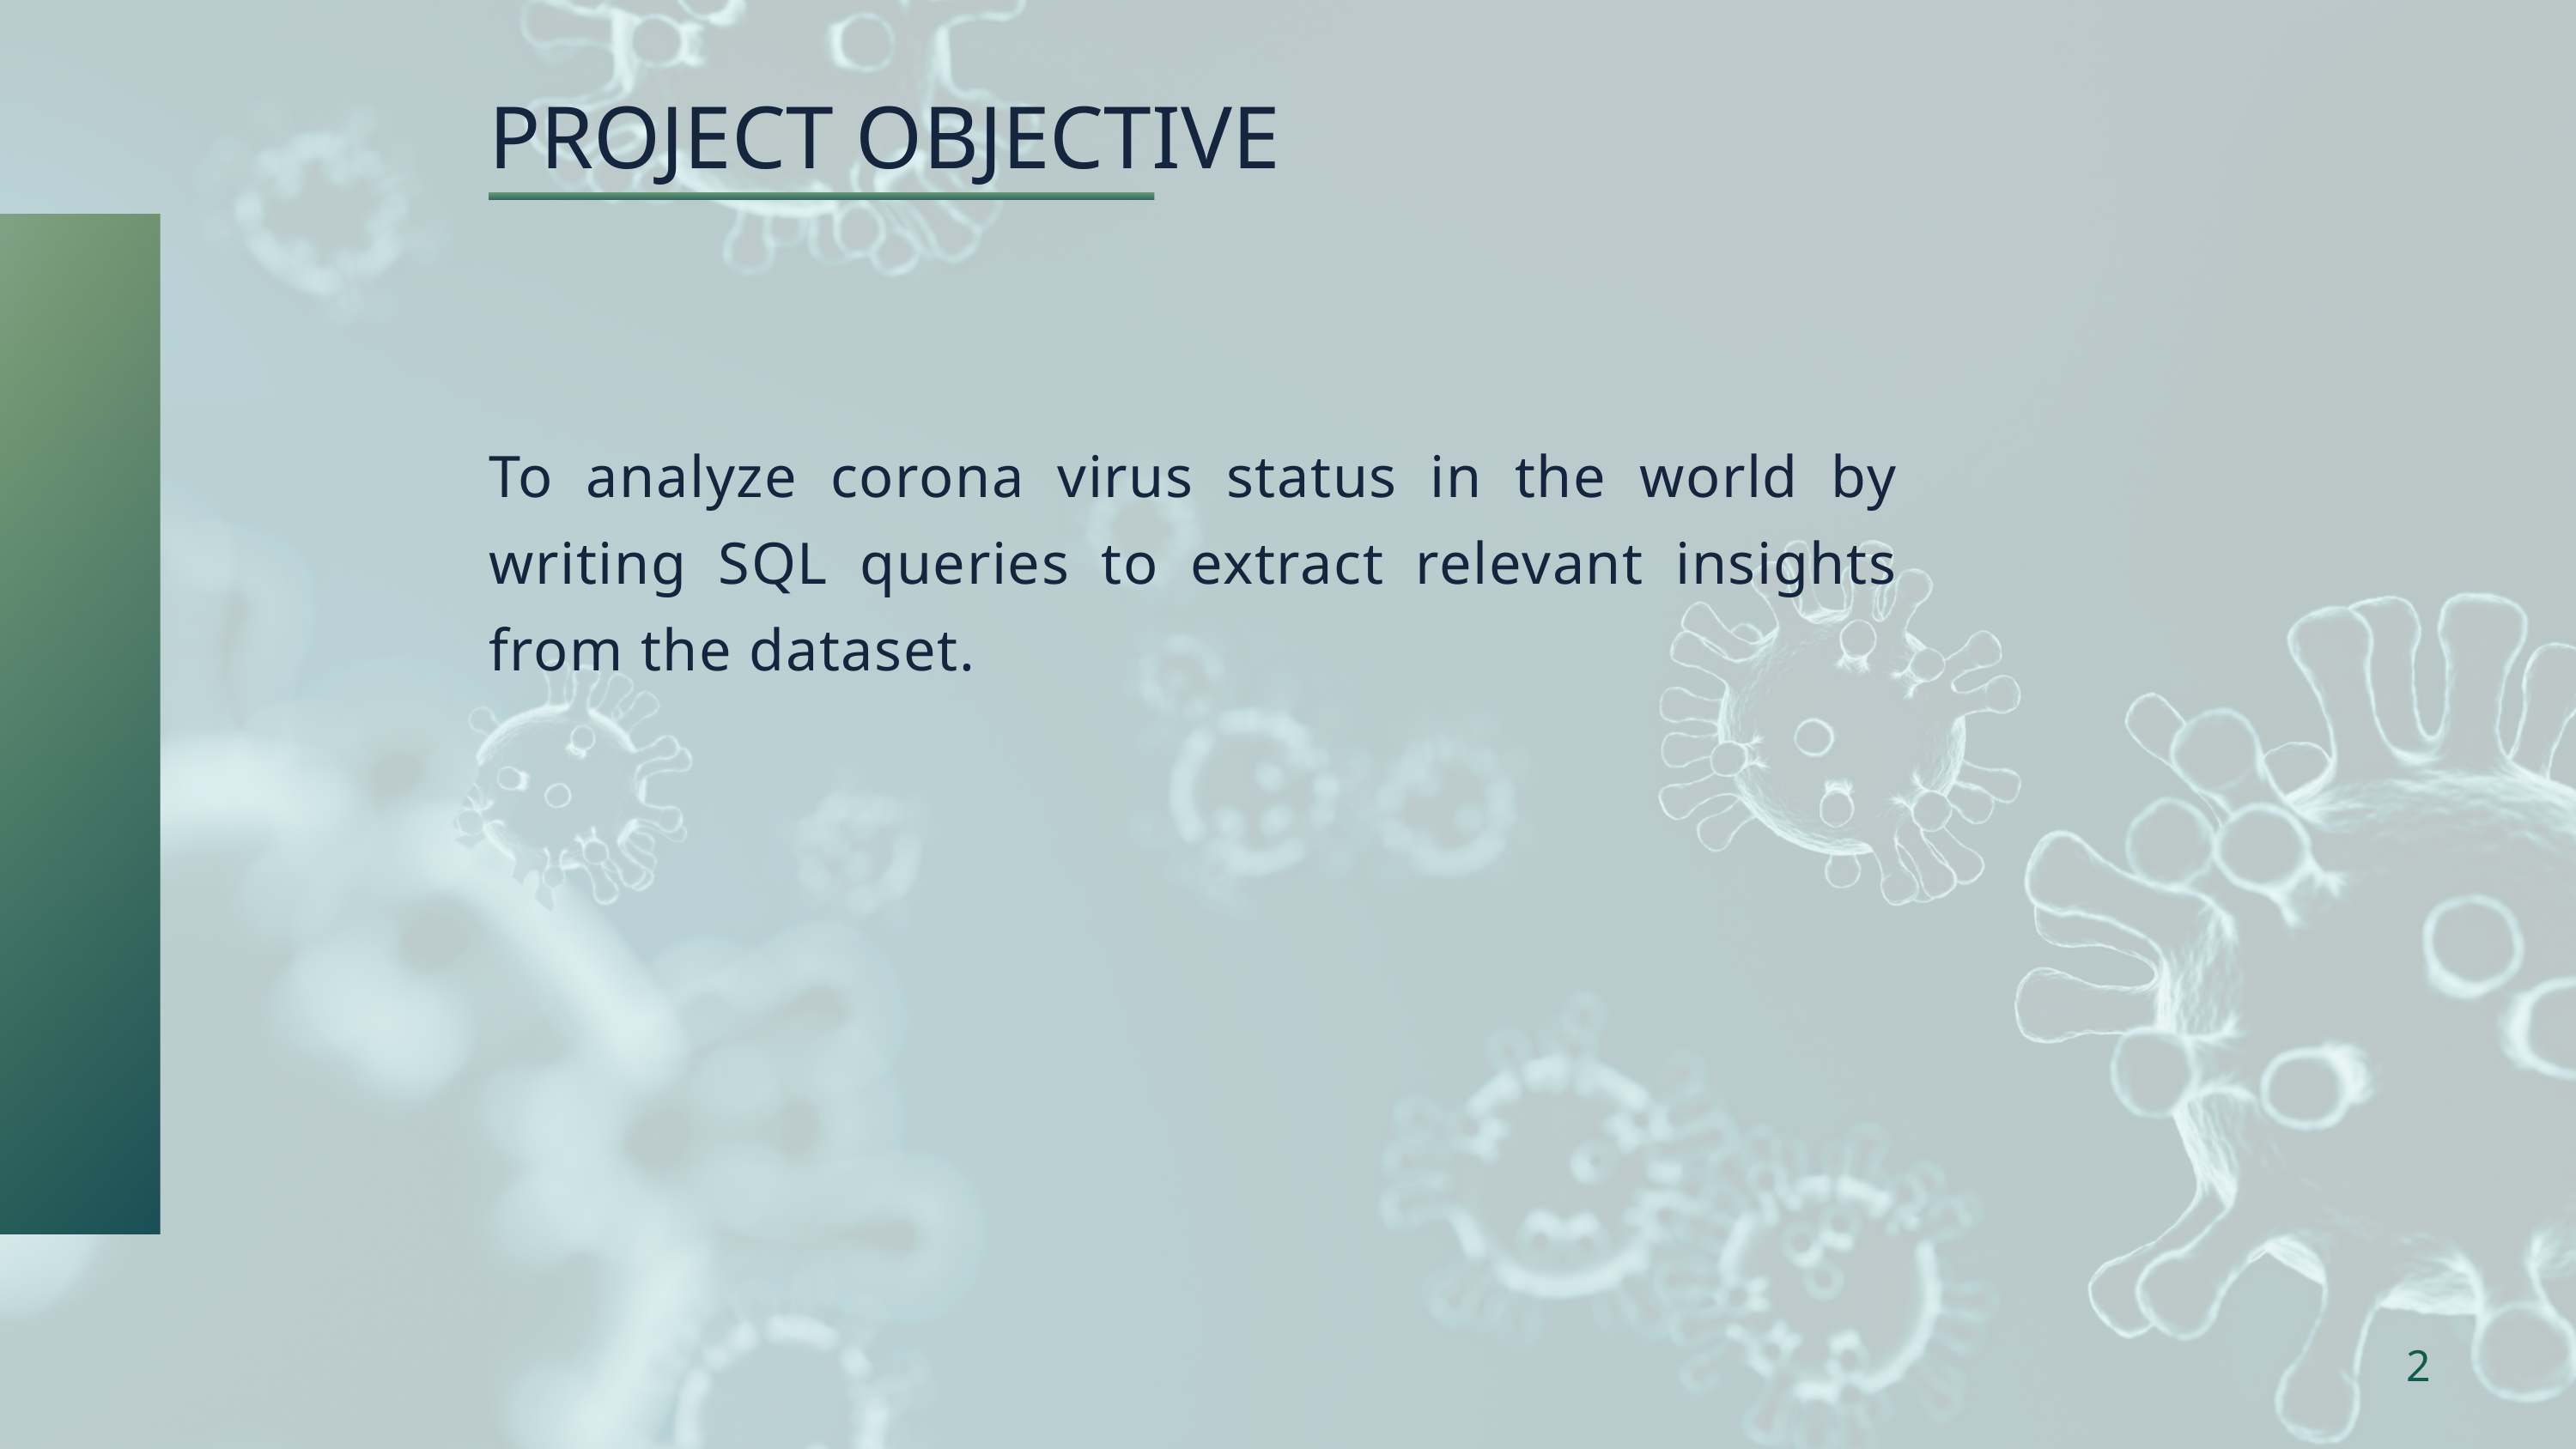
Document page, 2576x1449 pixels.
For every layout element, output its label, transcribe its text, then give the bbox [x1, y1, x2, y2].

text_box 2 [1984, 1330, 2432, 1391]
text_box PROJECT OBJECTIVE [489, 65, 1656, 186]
text_box [0, 214, 161, 1234]
text_box [0, 0, 2576, 1449]
text_box [489, 192, 1155, 200]
text_box To analyze corona virus status in the world by writing SQL queries to extract relevant insights from the dataset. [489, 422, 1900, 682]
